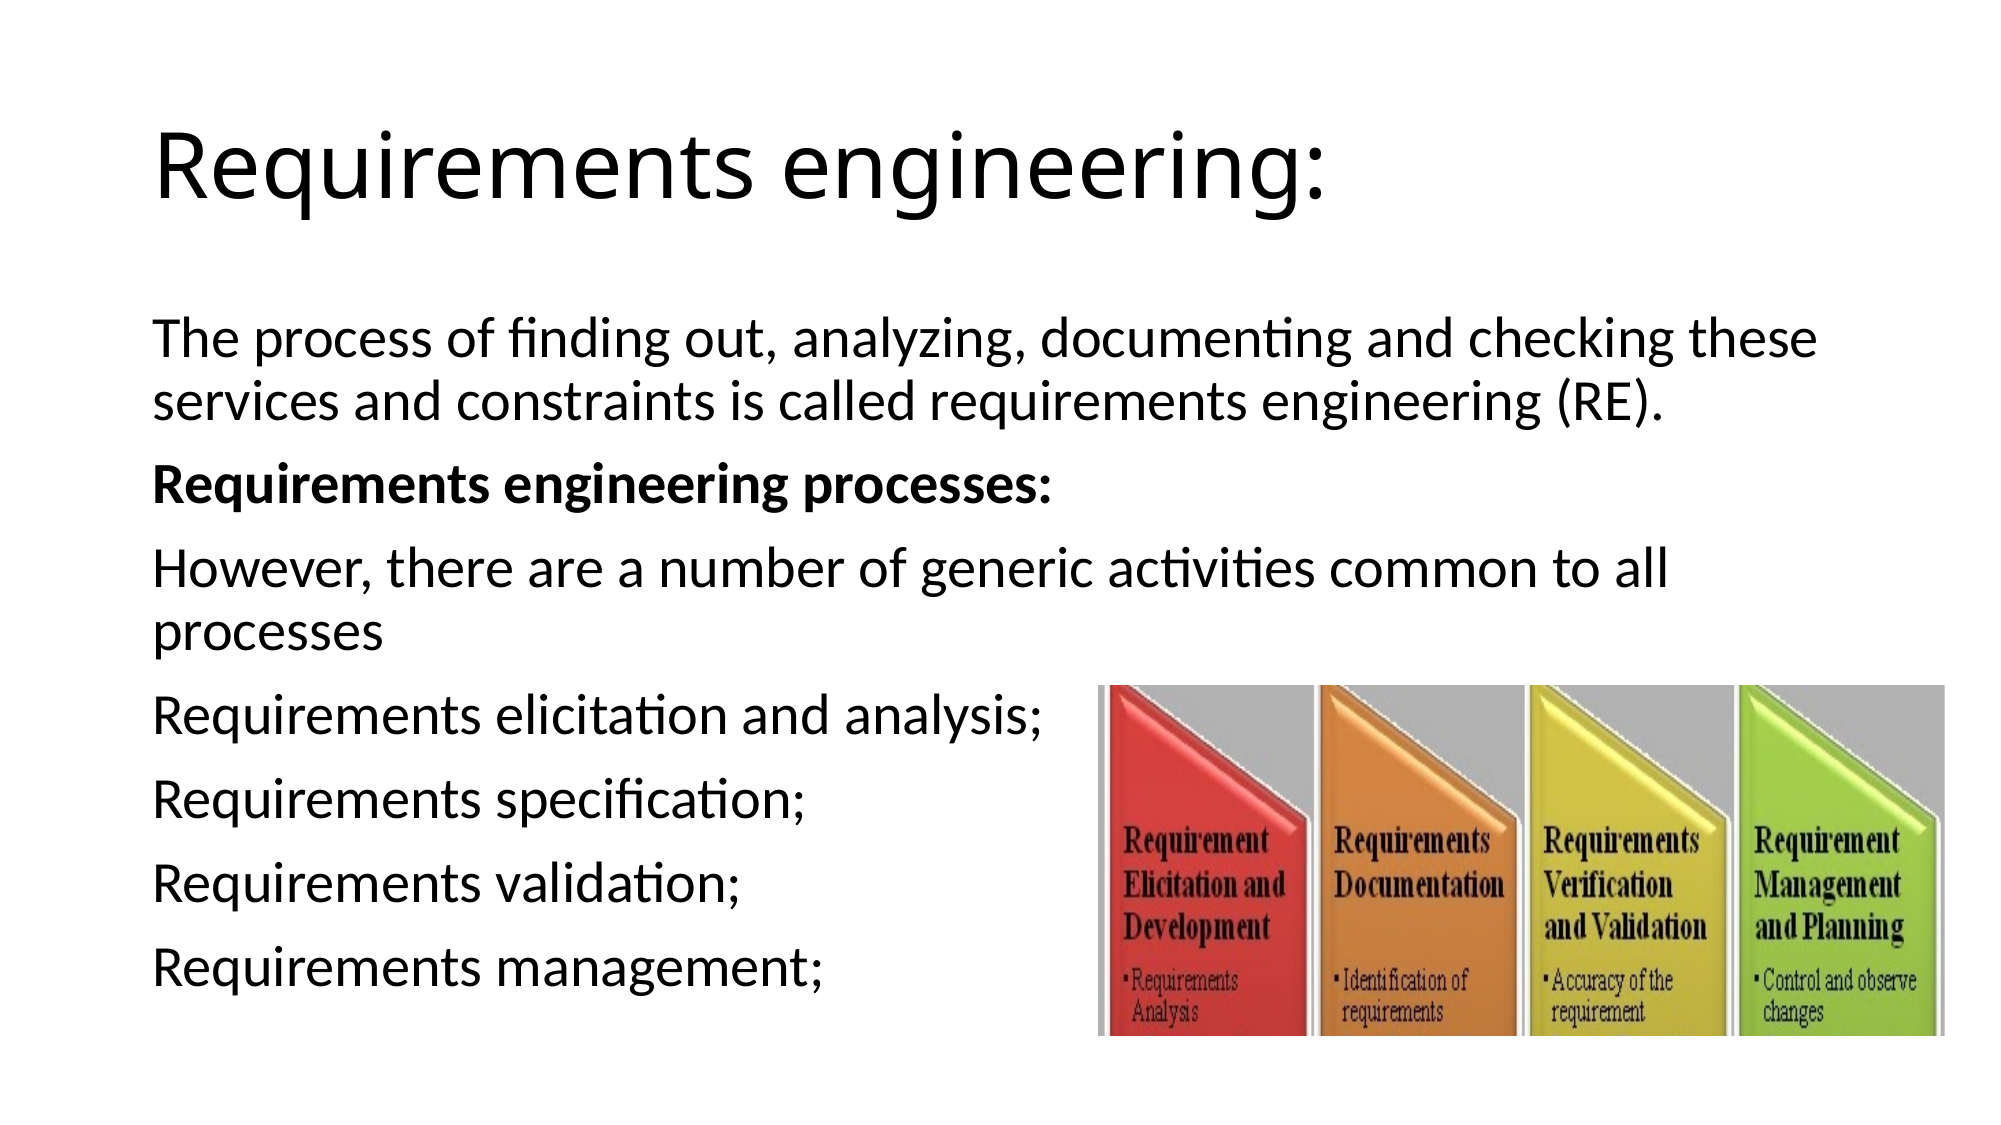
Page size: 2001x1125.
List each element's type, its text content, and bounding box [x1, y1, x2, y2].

list The process of finding out, analyzing, documenting and checking these services and constraints is called requirements engineering (RE). Requirements engineering processes: However, there are a number of generic activities common to all processes Requirements elicitation and analysis; Requirements specification; Requirements validation; Requirements management; [137, 299, 1863, 1014]
picture [1097, 685, 1945, 1036]
title Requirements engineering: [137, 59, 1863, 278]
